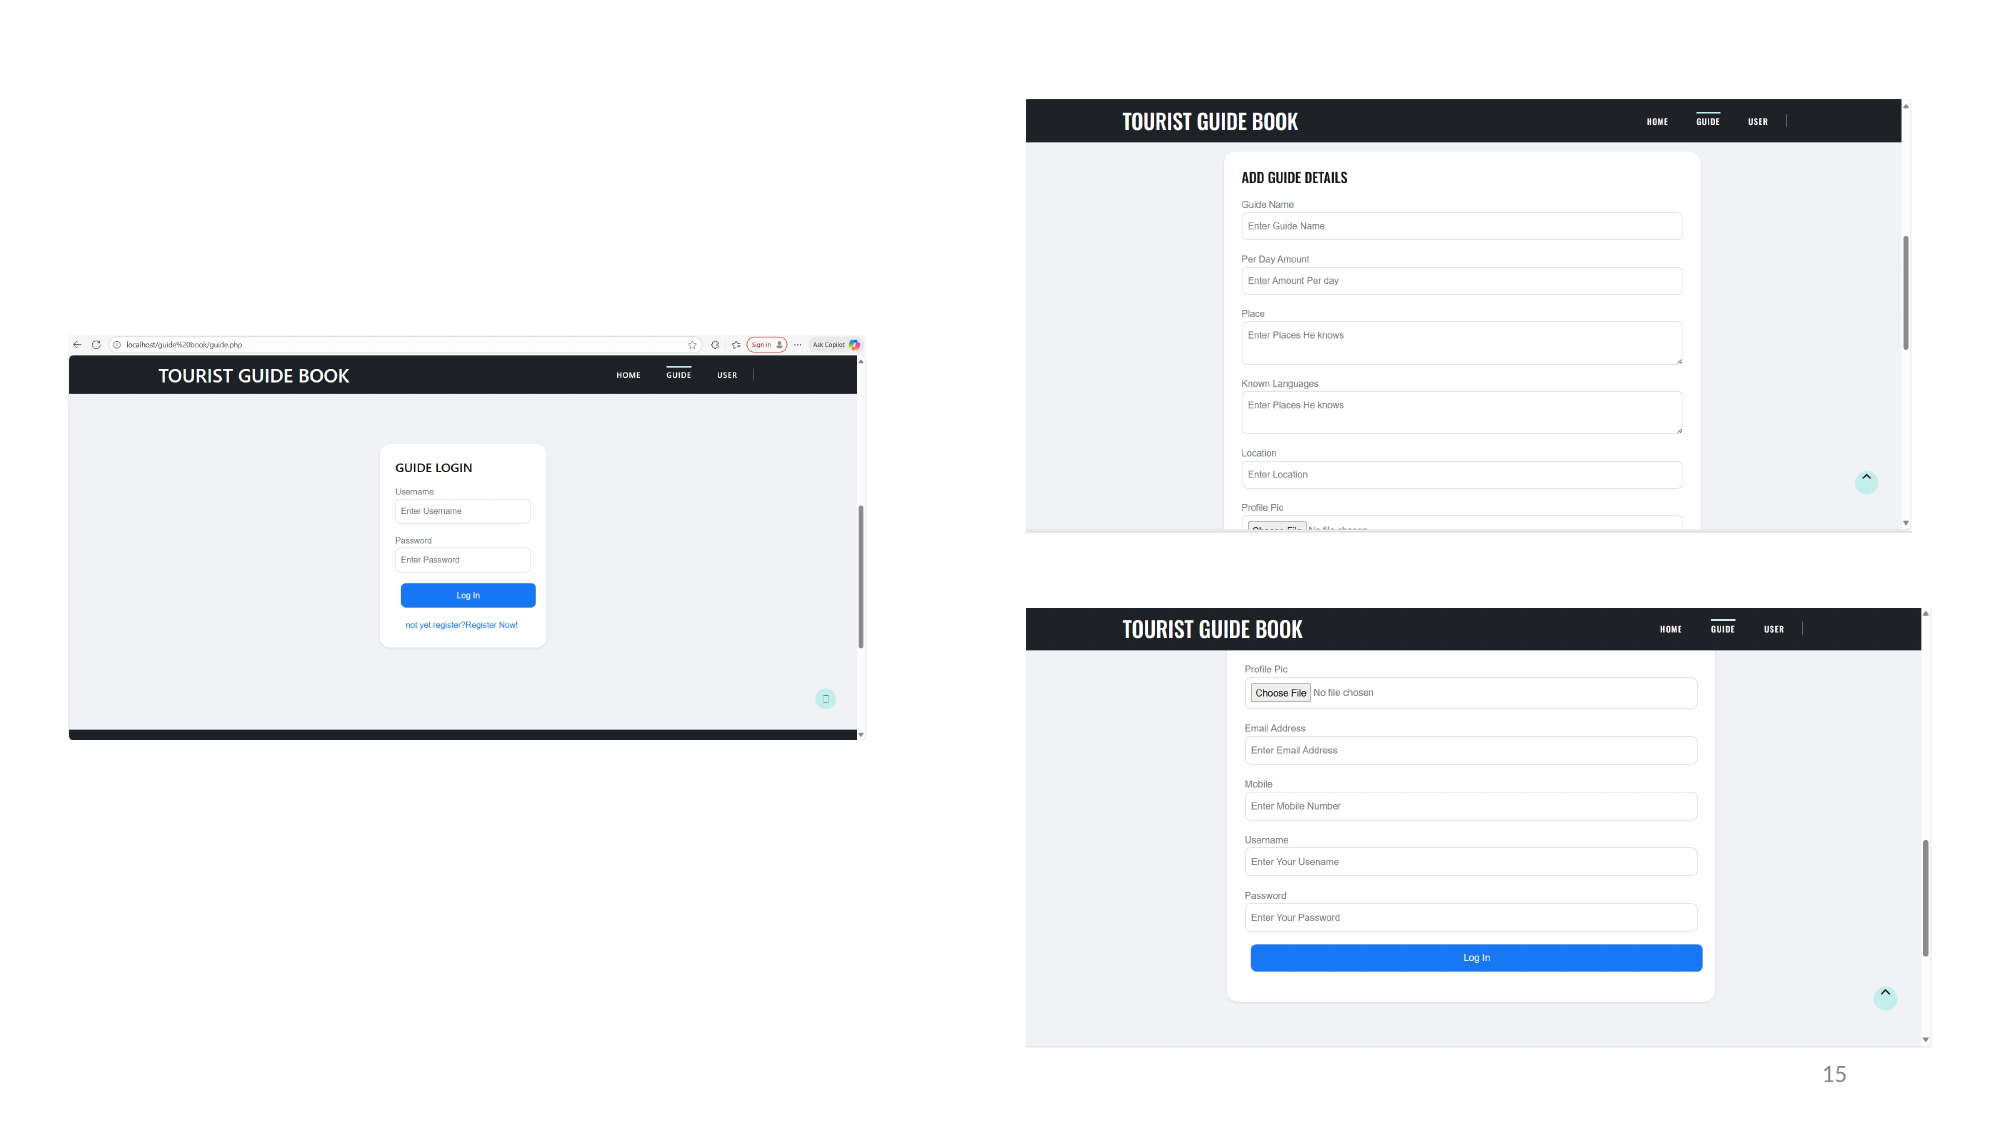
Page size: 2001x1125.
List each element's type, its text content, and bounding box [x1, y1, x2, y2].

picture [1026, 608, 1932, 1048]
picture [68, 334, 866, 740]
picture [1026, 99, 1913, 533]
slide_number 15 [1412, 1055, 1863, 1103]
